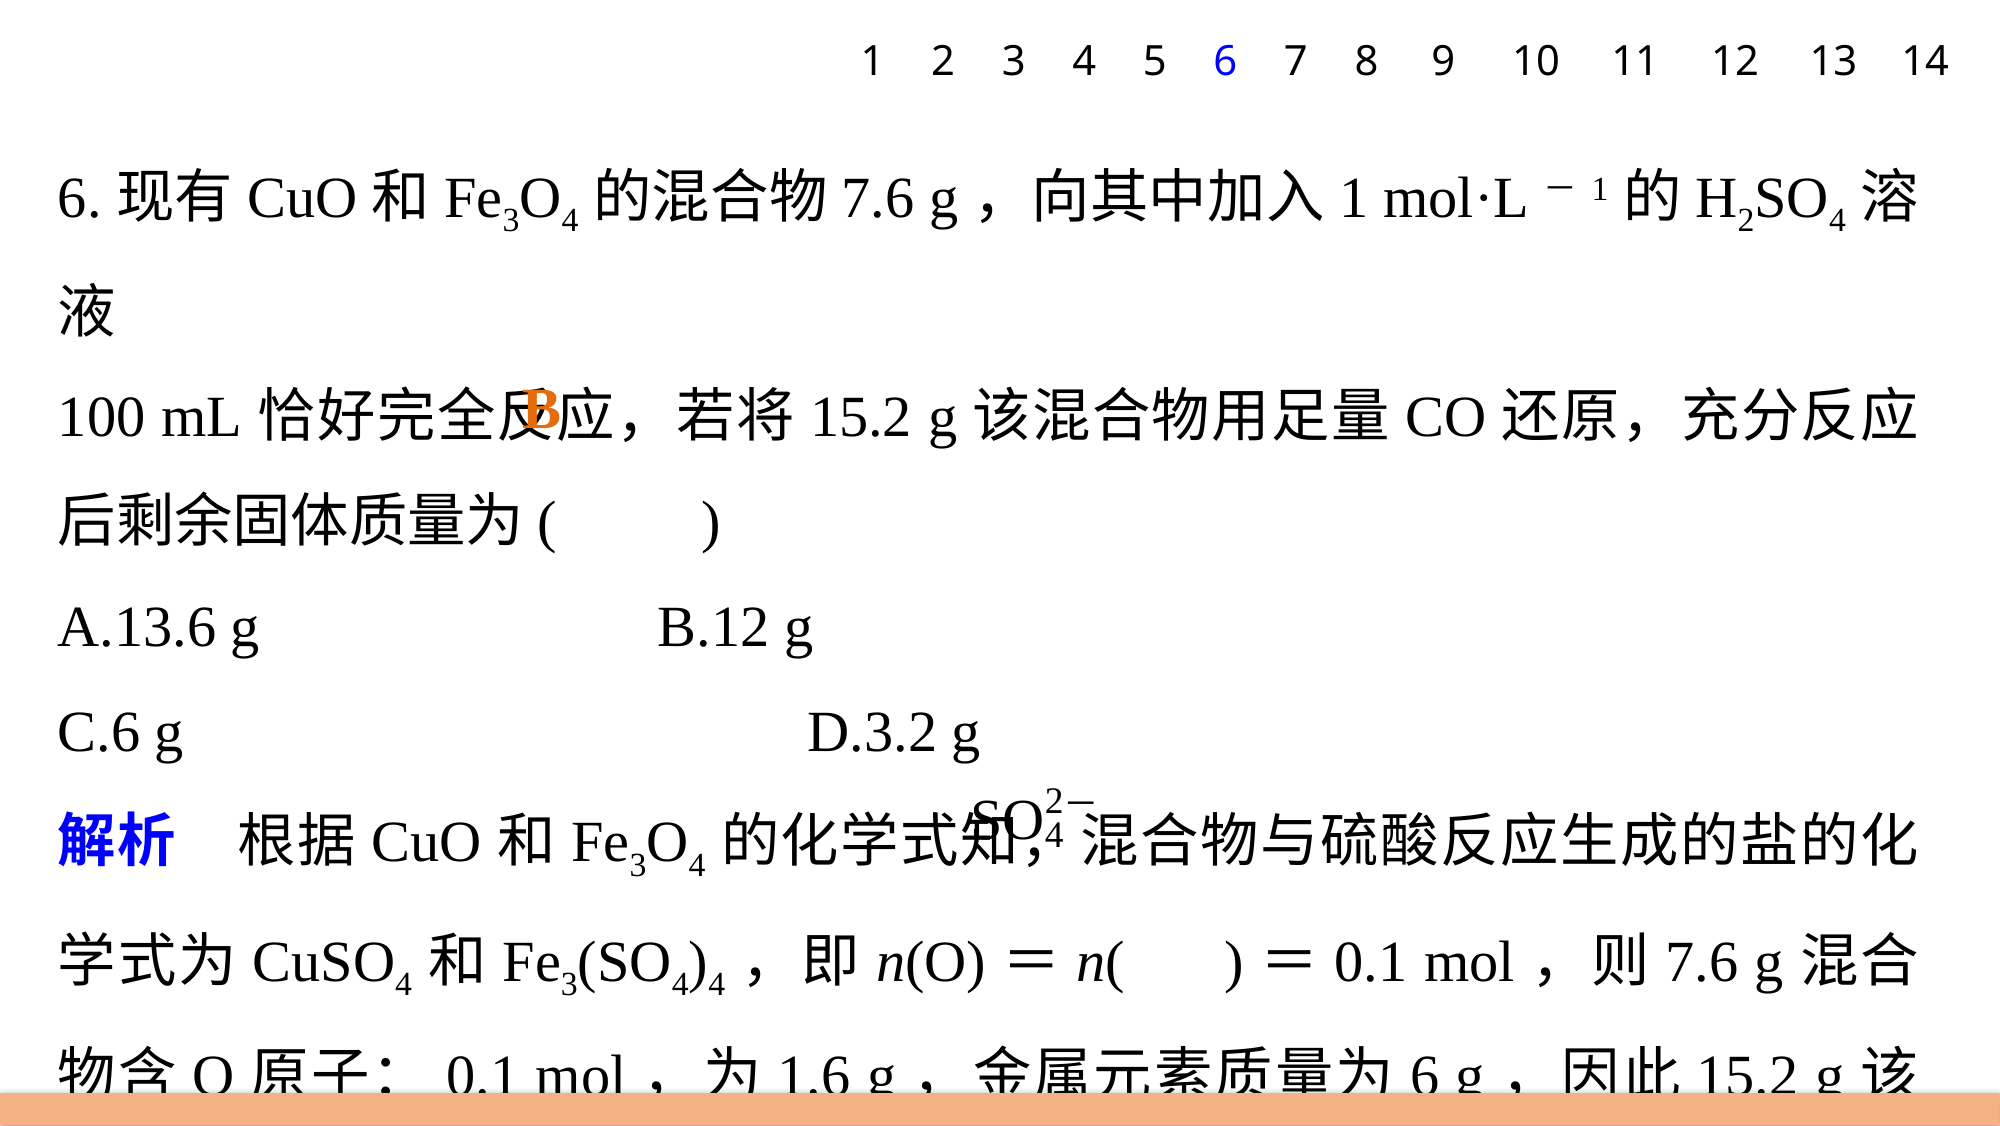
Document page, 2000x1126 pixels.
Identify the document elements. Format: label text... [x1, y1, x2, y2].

text_box 11 [1592, 11, 1678, 106]
text_box 2 [913, 11, 973, 106]
text_box 12 [1689, 11, 1781, 106]
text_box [970, 771, 1133, 877]
text_box 6.现有CuO和Fe3O4的混合物7.6 g，向其中加入1 mol·L－1的H2SO4溶液 100 mL恰好完全反应，若将15.2 g该混合物用足量CO还原，充分反应后剩余固体质量为( ) A.13.6 g B.12 g C.6 g D.3.2 g 解析 根据CuO和Fe3O4的化学式知，混合物与硫酸反应生成的盐的化学式为CuSO4和Fe3(SO4)4，即n(O)＝n( )＝0.1 mol，则7.6 g混合物含O原子：0.1 mol，为1.6 g，金属元素质量为6 g，因此15.2 g该混合物用足量CO还原，充分反应后剩余固体质量为2×6 g＝12 g，选B。 [43, 111, 1934, 1091]
text_box B [507, 327, 576, 448]
text_box 7 [1266, 11, 1326, 106]
text_box 14 [1886, 11, 1965, 106]
text_box 3 [984, 11, 1044, 106]
text_box [0, 1092, 2000, 1126]
text_box 9 [1407, 11, 1480, 106]
text_box 10 [1490, 11, 1582, 106]
text_box 4 [1054, 11, 1114, 106]
text_box 5 [1125, 11, 1185, 106]
text_box 6 [1195, 11, 1255, 106]
text_box 8 [1336, 11, 1397, 106]
text_box 1 [843, 11, 903, 106]
text_box 13 [1792, 11, 1875, 106]
